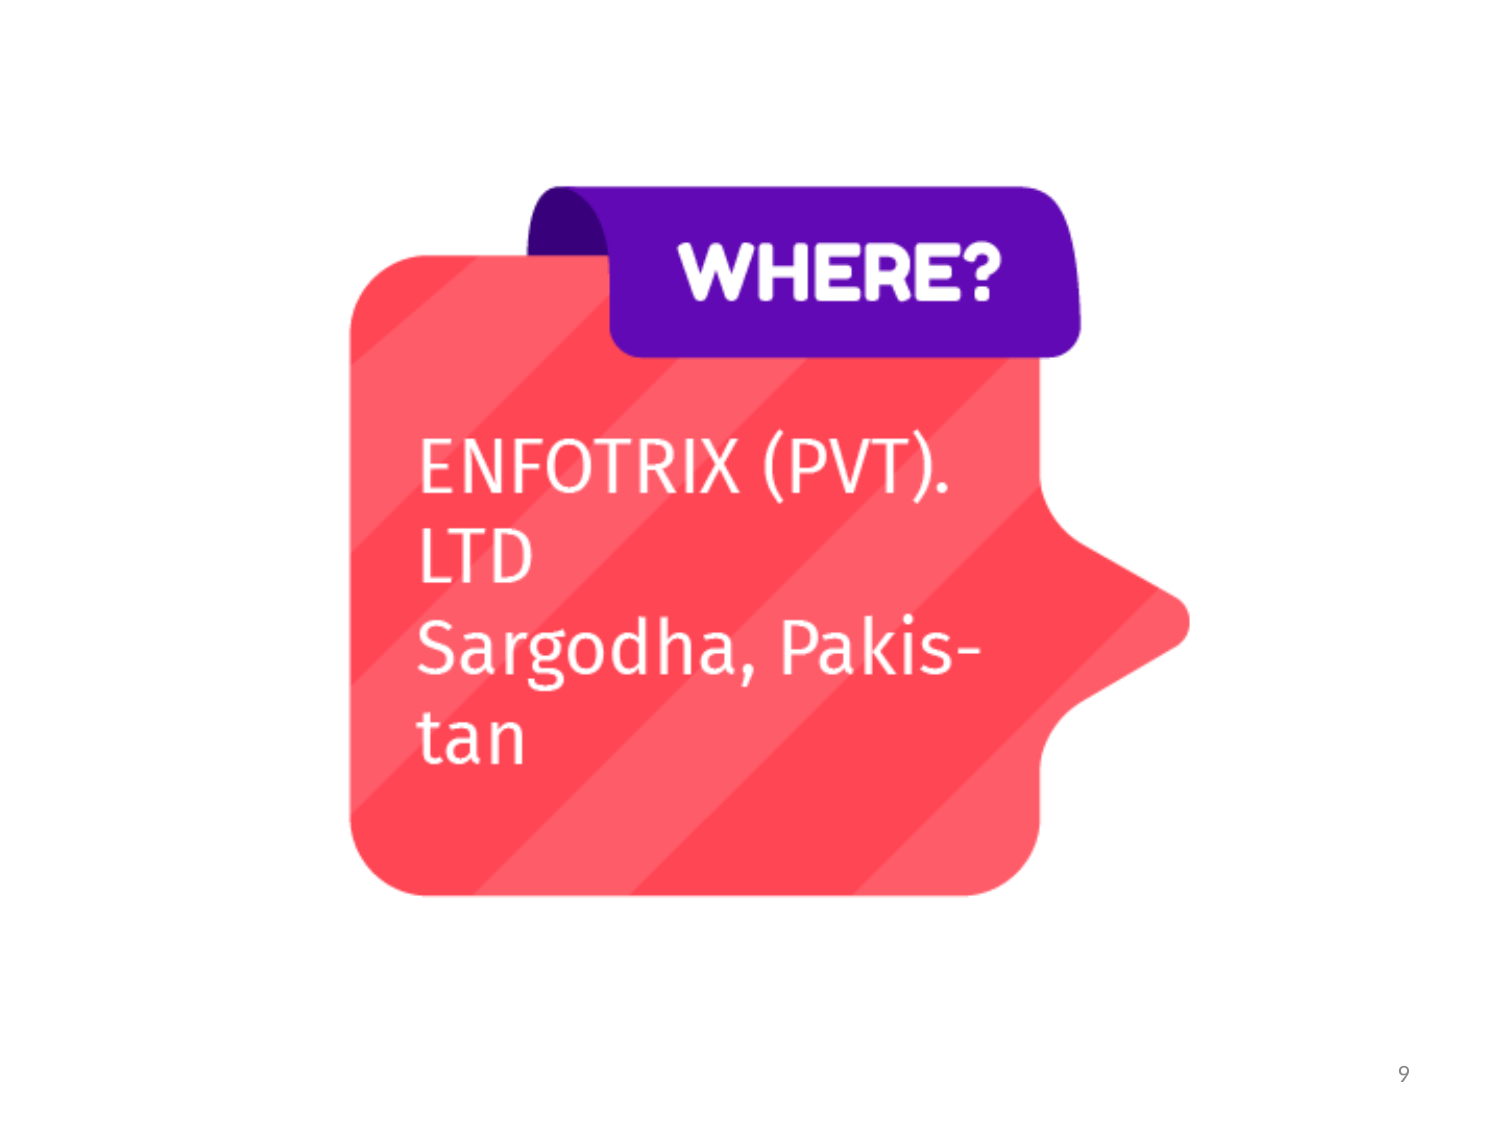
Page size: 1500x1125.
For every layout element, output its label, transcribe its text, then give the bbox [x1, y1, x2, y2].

picture [297, 162, 1203, 963]
slide_number 9 [1074, 1042, 1425, 1103]
